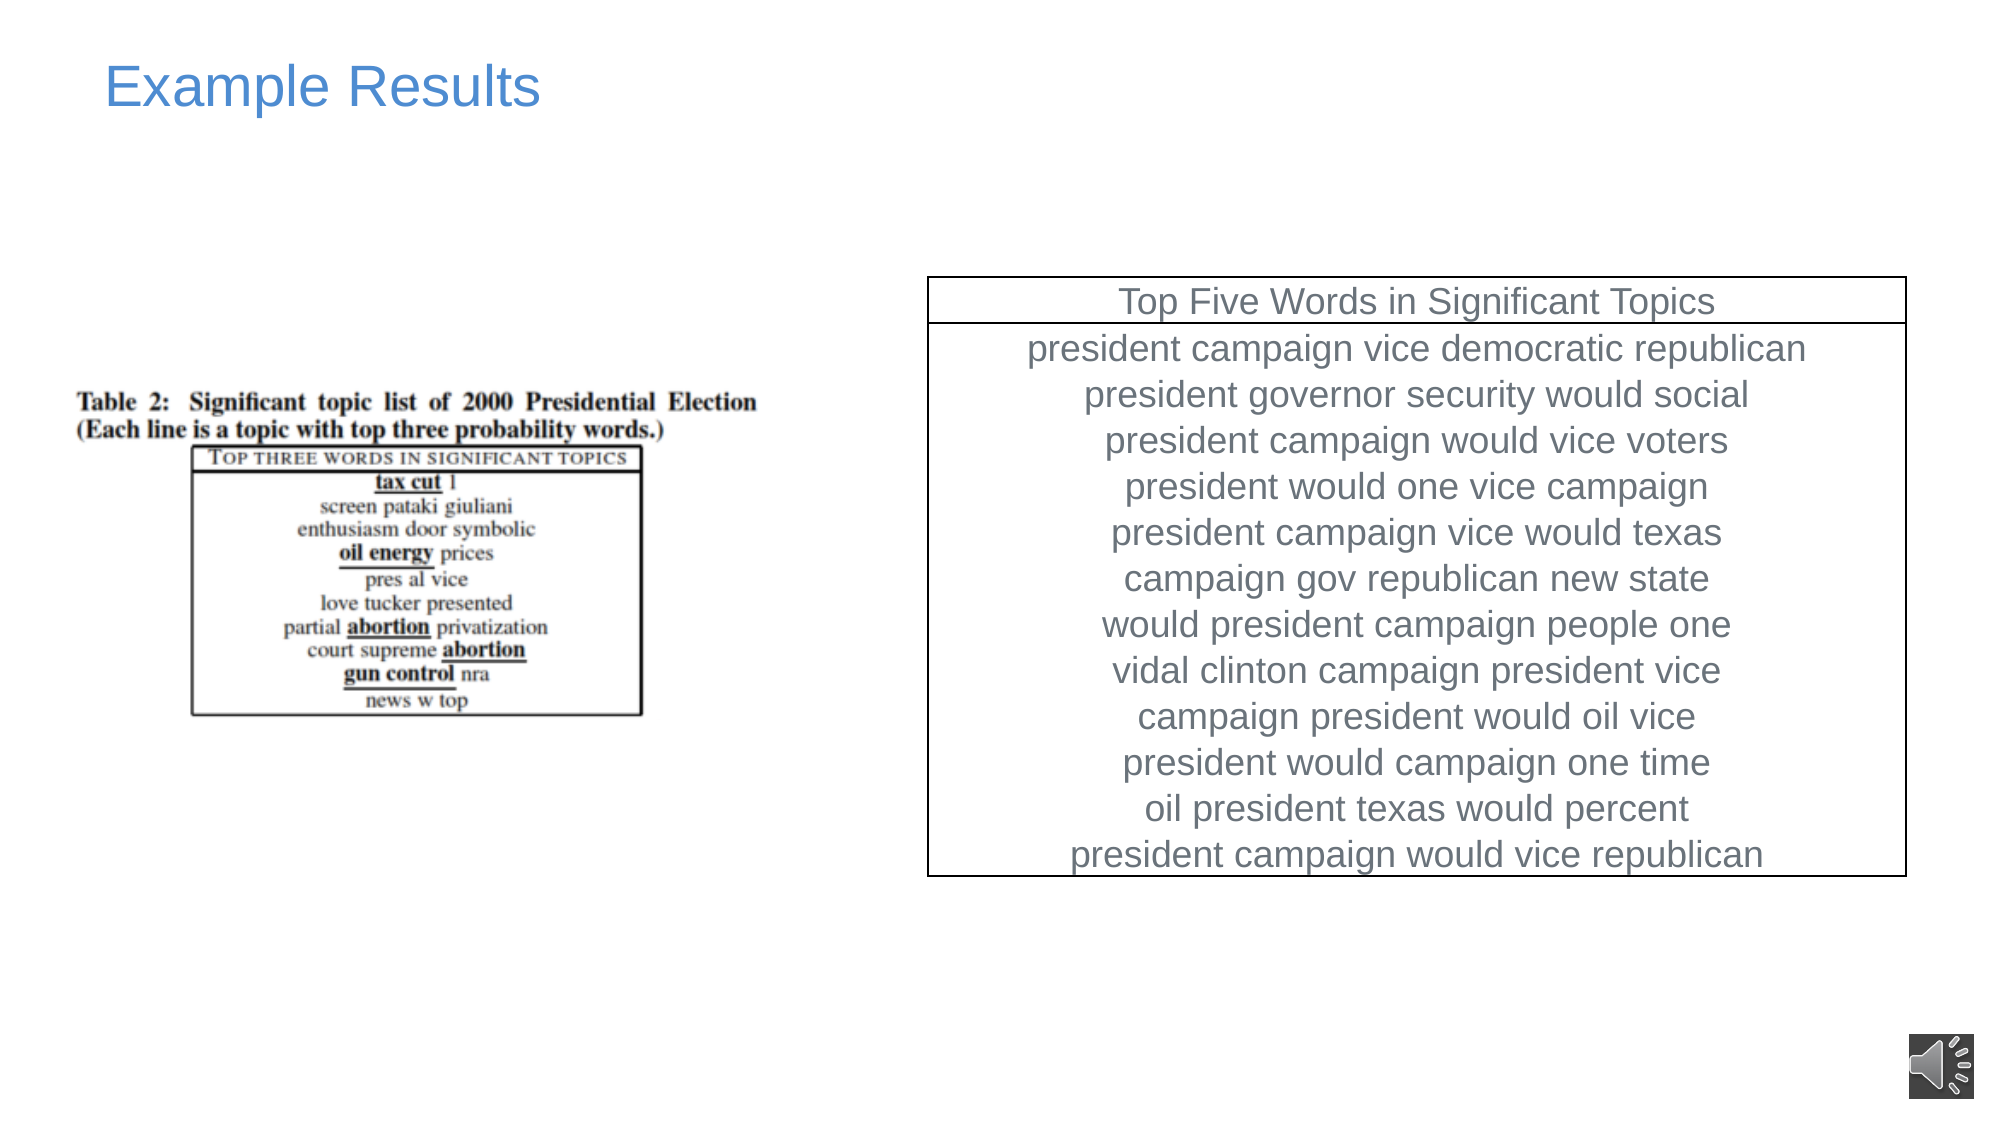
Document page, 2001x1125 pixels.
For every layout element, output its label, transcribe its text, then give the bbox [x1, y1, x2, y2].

table_cell president would one vice campaign [929, 461, 1905, 507]
table_cell president campaign would vice republican [929, 830, 1905, 875]
table_cell campaign president would oil vice [929, 691, 1905, 737]
picture [72, 376, 768, 720]
table_cell president campaign would vice voters [929, 415, 1905, 461]
table_cell president governor security would social [929, 369, 1905, 415]
table_header Top Five Words in Significant Topics [929, 278, 1905, 322]
table_cell oil president texas would percent [929, 784, 1905, 830]
table_cell campaign gov republican new state [929, 553, 1905, 599]
table_cell president campaign vice democratic republican [929, 324, 1905, 369]
table_cell president campaign vice would texas [929, 507, 1905, 553]
picture [1908, 1033, 1975, 1100]
table_cell would president campaign people one [929, 599, 1905, 645]
table_cell vidal clinton campaign president vice [929, 645, 1905, 691]
table_cell president would campaign one time [929, 737, 1905, 784]
text_box Example Results [89, 41, 1060, 126]
